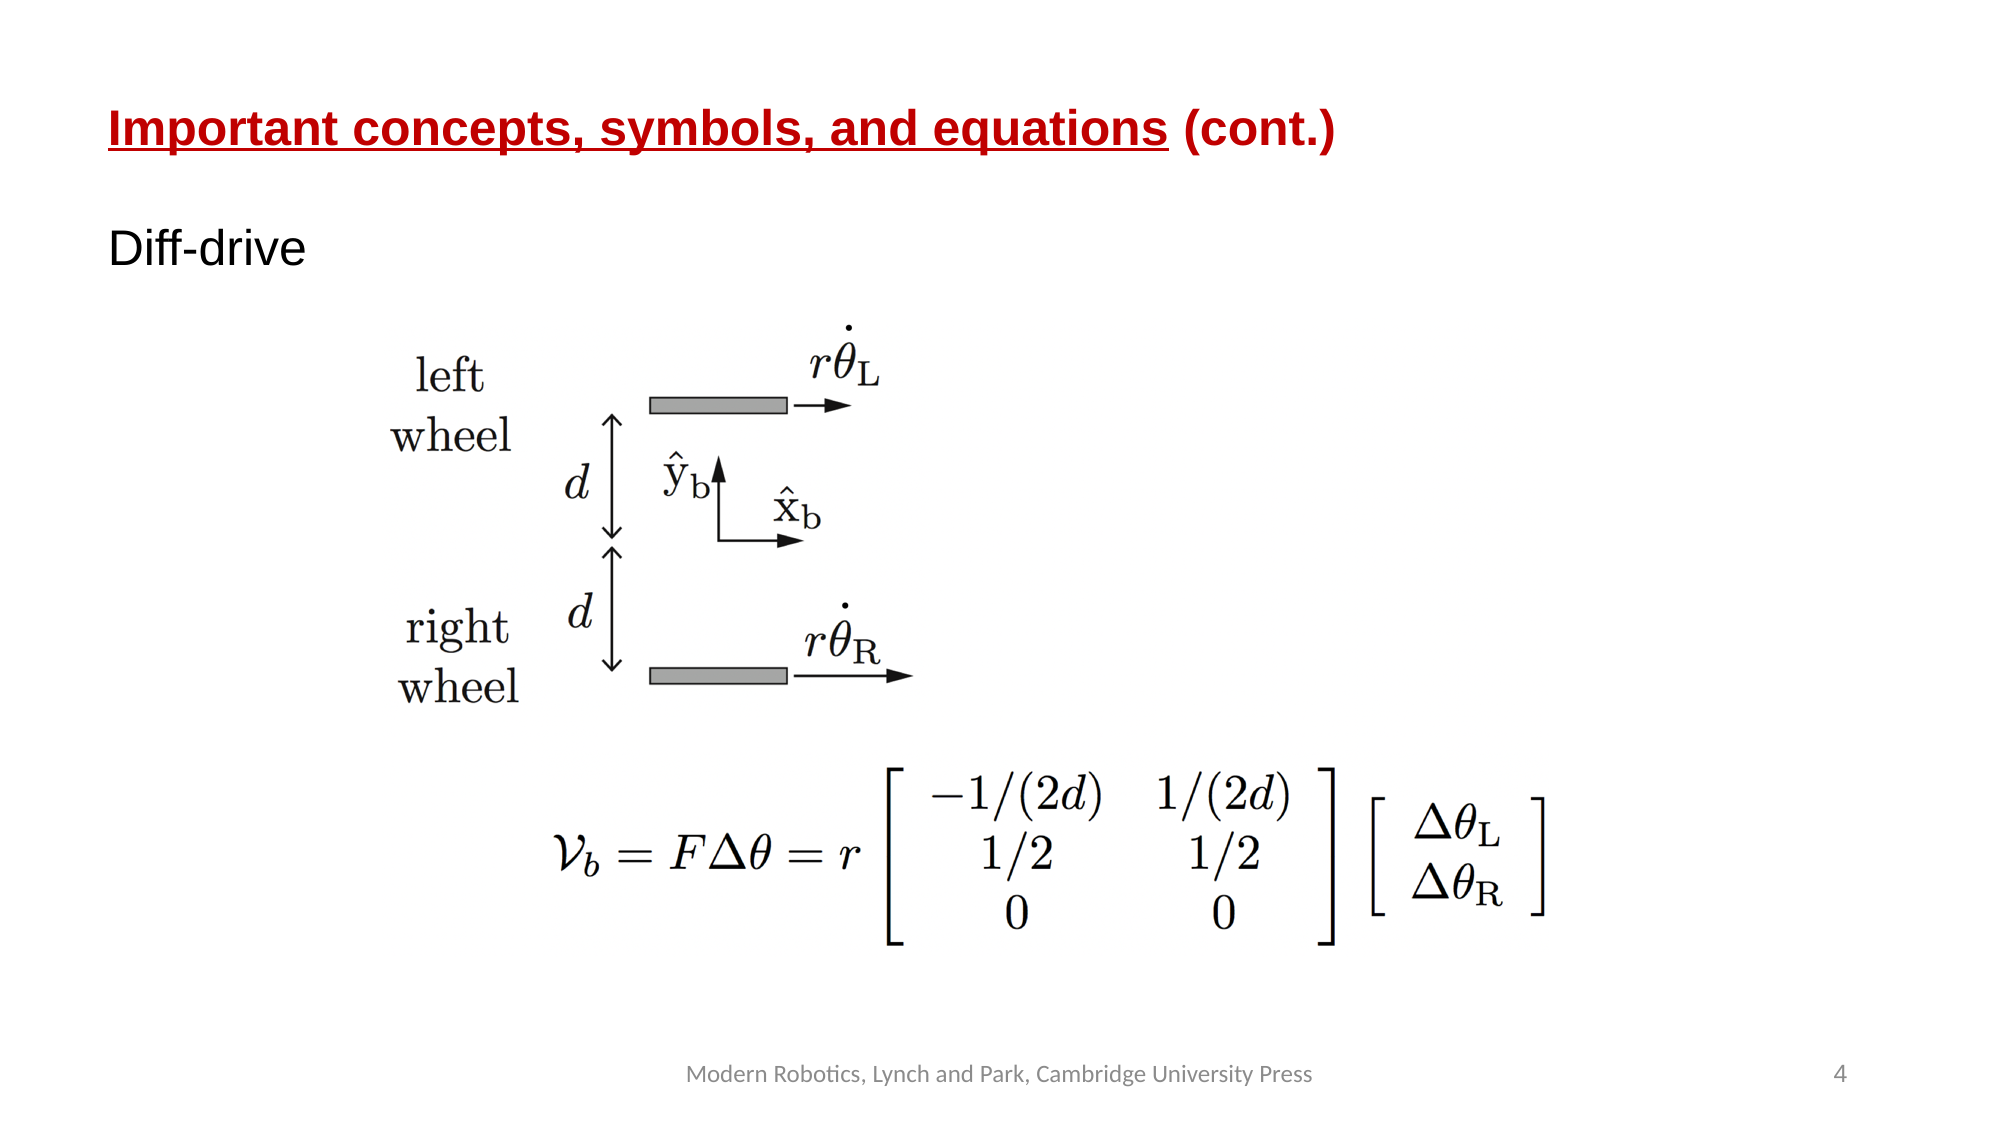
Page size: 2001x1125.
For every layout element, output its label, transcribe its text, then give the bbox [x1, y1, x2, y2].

text_box Important concepts, symbols, and equations (cont.) Diff-drive [93, 87, 1903, 283]
picture [381, 318, 1549, 957]
slide_number 4 [1412, 1042, 1863, 1103]
footer Modern Robotics, Lynch and Park, Cambridge University Press [662, 1042, 1338, 1103]
